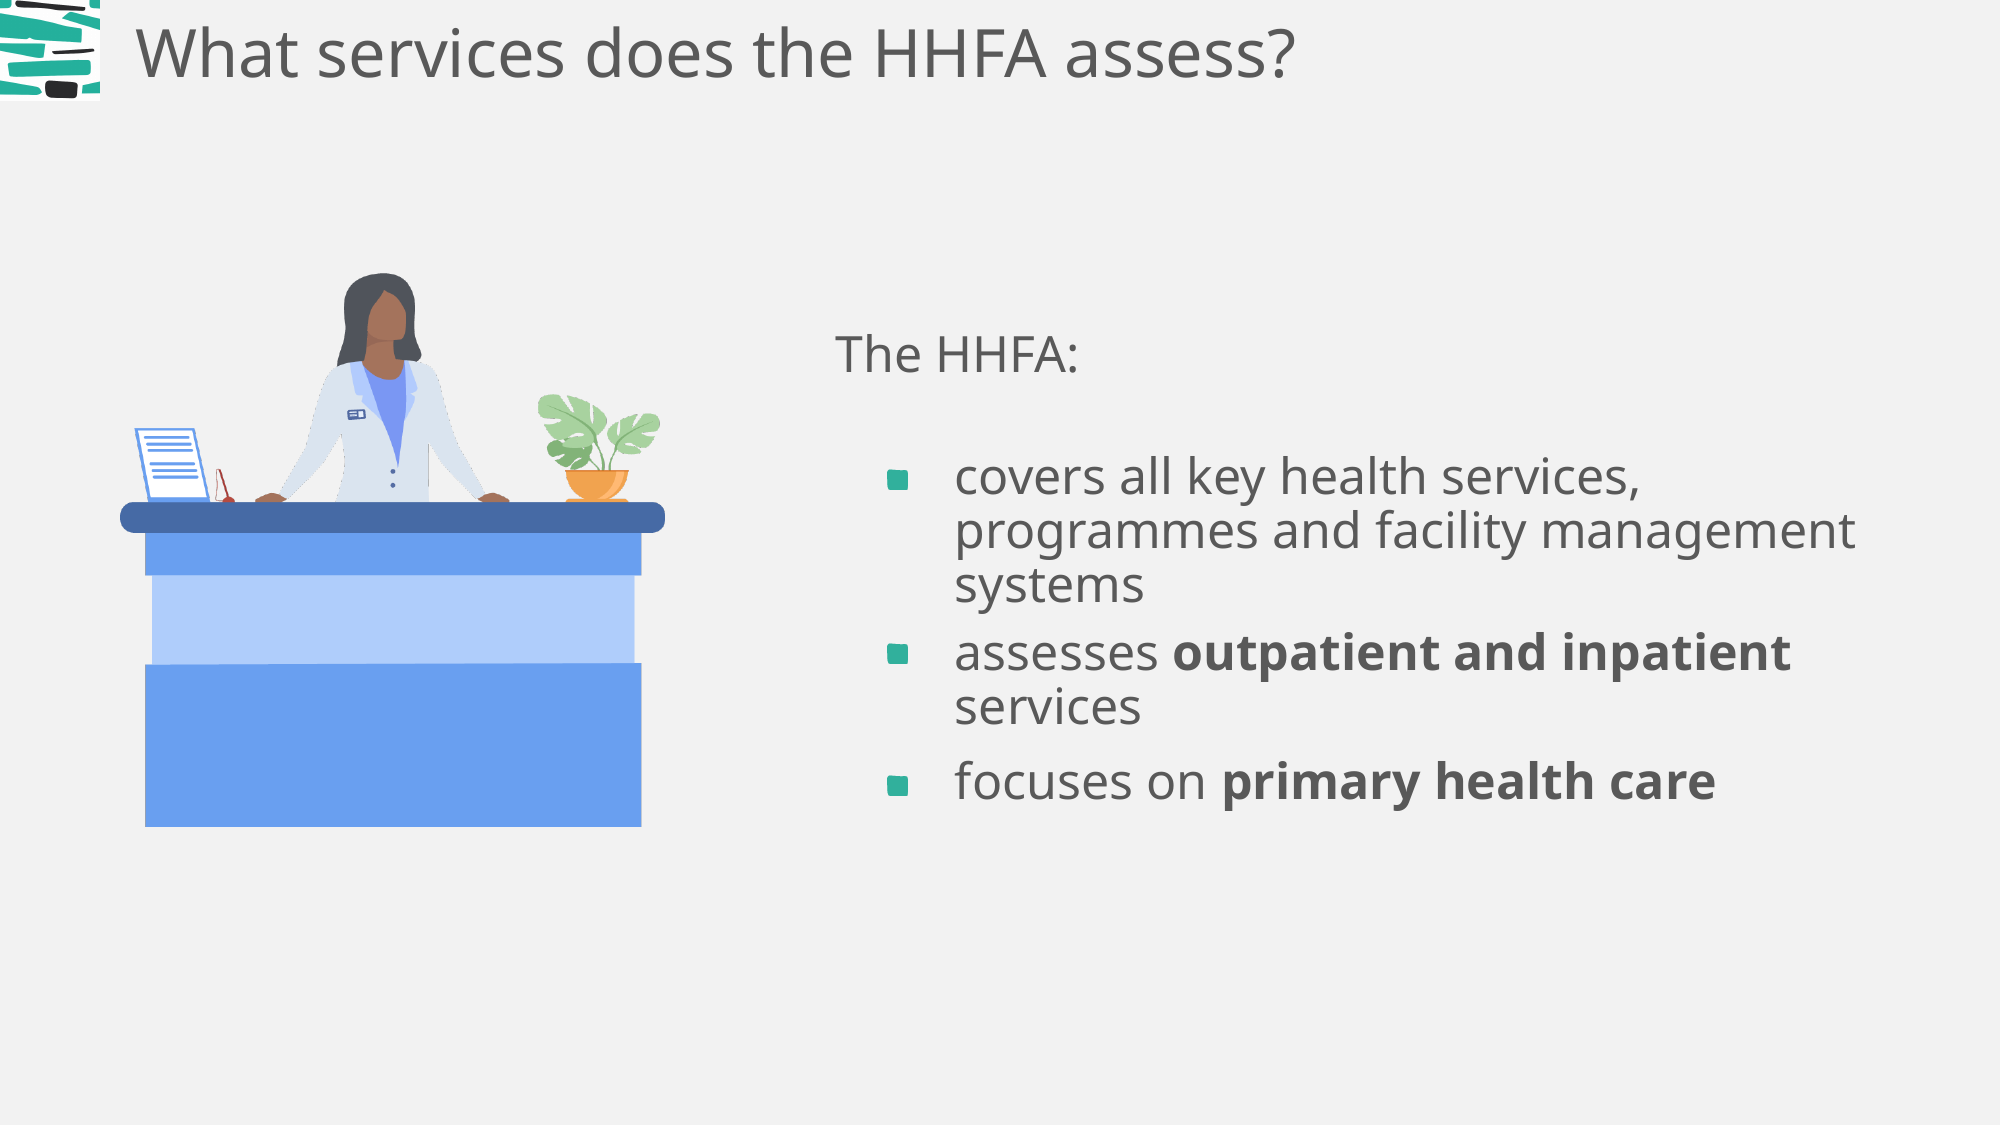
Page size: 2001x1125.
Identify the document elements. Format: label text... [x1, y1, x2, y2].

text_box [0, 0, 1780, 101]
text_box focuses on primary health care [940, 749, 1752, 818]
text_box assesses outpatient and inpatient services [939, 620, 1958, 744]
picture [887, 643, 908, 664]
picture [887, 469, 908, 490]
text_box covers all key health services, programmes and facility management systems [939, 443, 1929, 620]
text_box The HHFA: [820, 321, 1635, 391]
picture [120, 273, 665, 827]
picture [887, 775, 908, 796]
